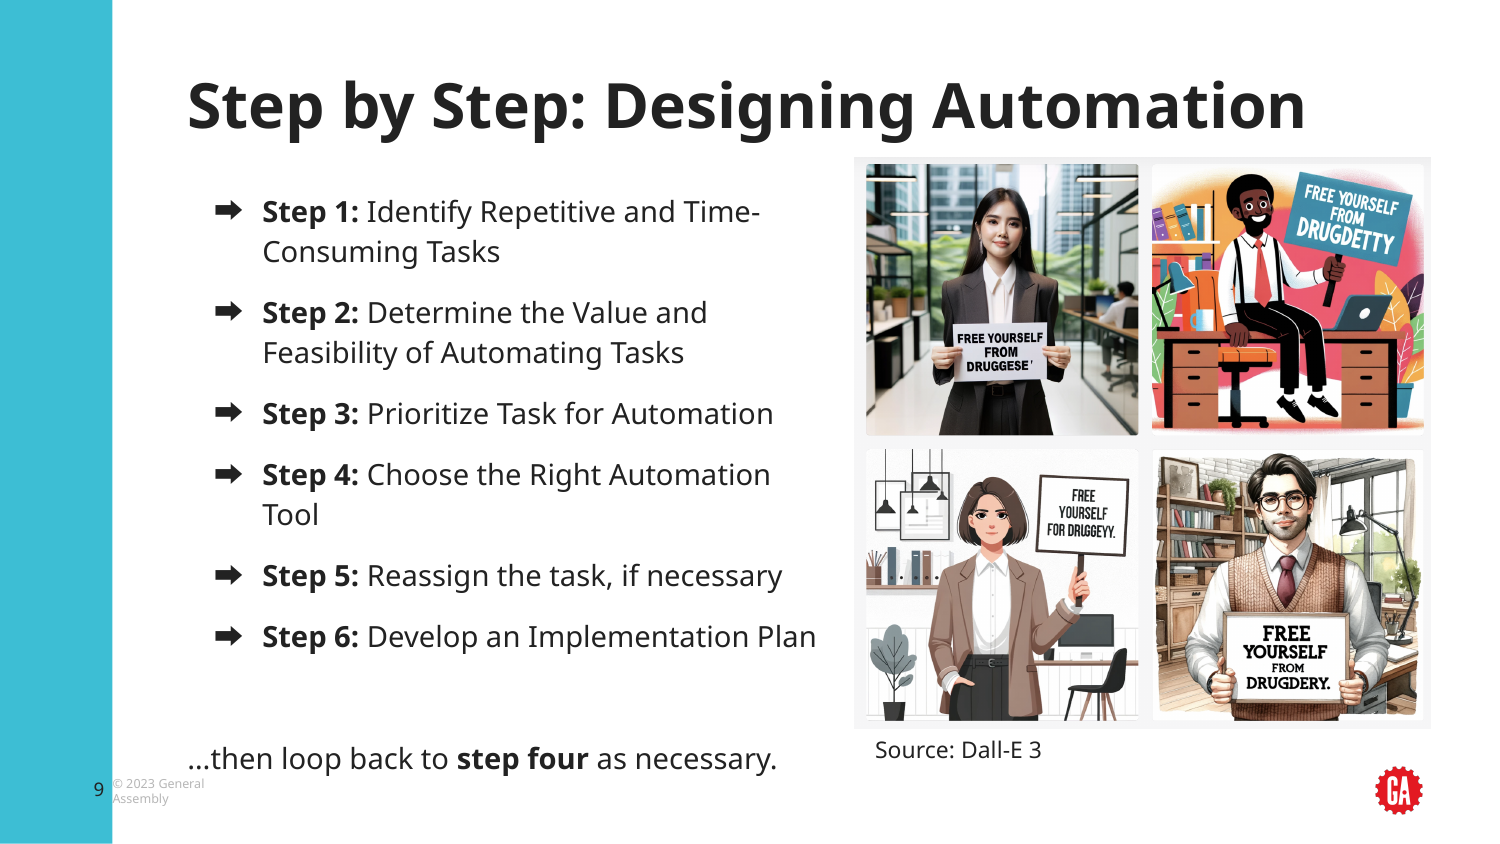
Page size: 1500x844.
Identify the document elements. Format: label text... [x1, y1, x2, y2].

list Step 1: Identify Repetitive and Time-Consuming Tasks Step 2: Determine the Value and Feasibility of Automating Tasks Step 3: Prioritize Task for Automation Step 4: Choose the Right Automation Tool Step 5: Reassign the task, if necessary Step 6: Develop an Implementation Plan …then loop back to step four as necessary. [187, 187, 833, 776]
picture [1373, 764, 1425, 817]
slide_number ‹#› [52, 764, 105, 817]
text_box Source: Dall-E 3 [859, 738, 1257, 764]
title Step by Step: Designing Automation [187, 75, 1426, 143]
picture [854, 157, 1431, 729]
